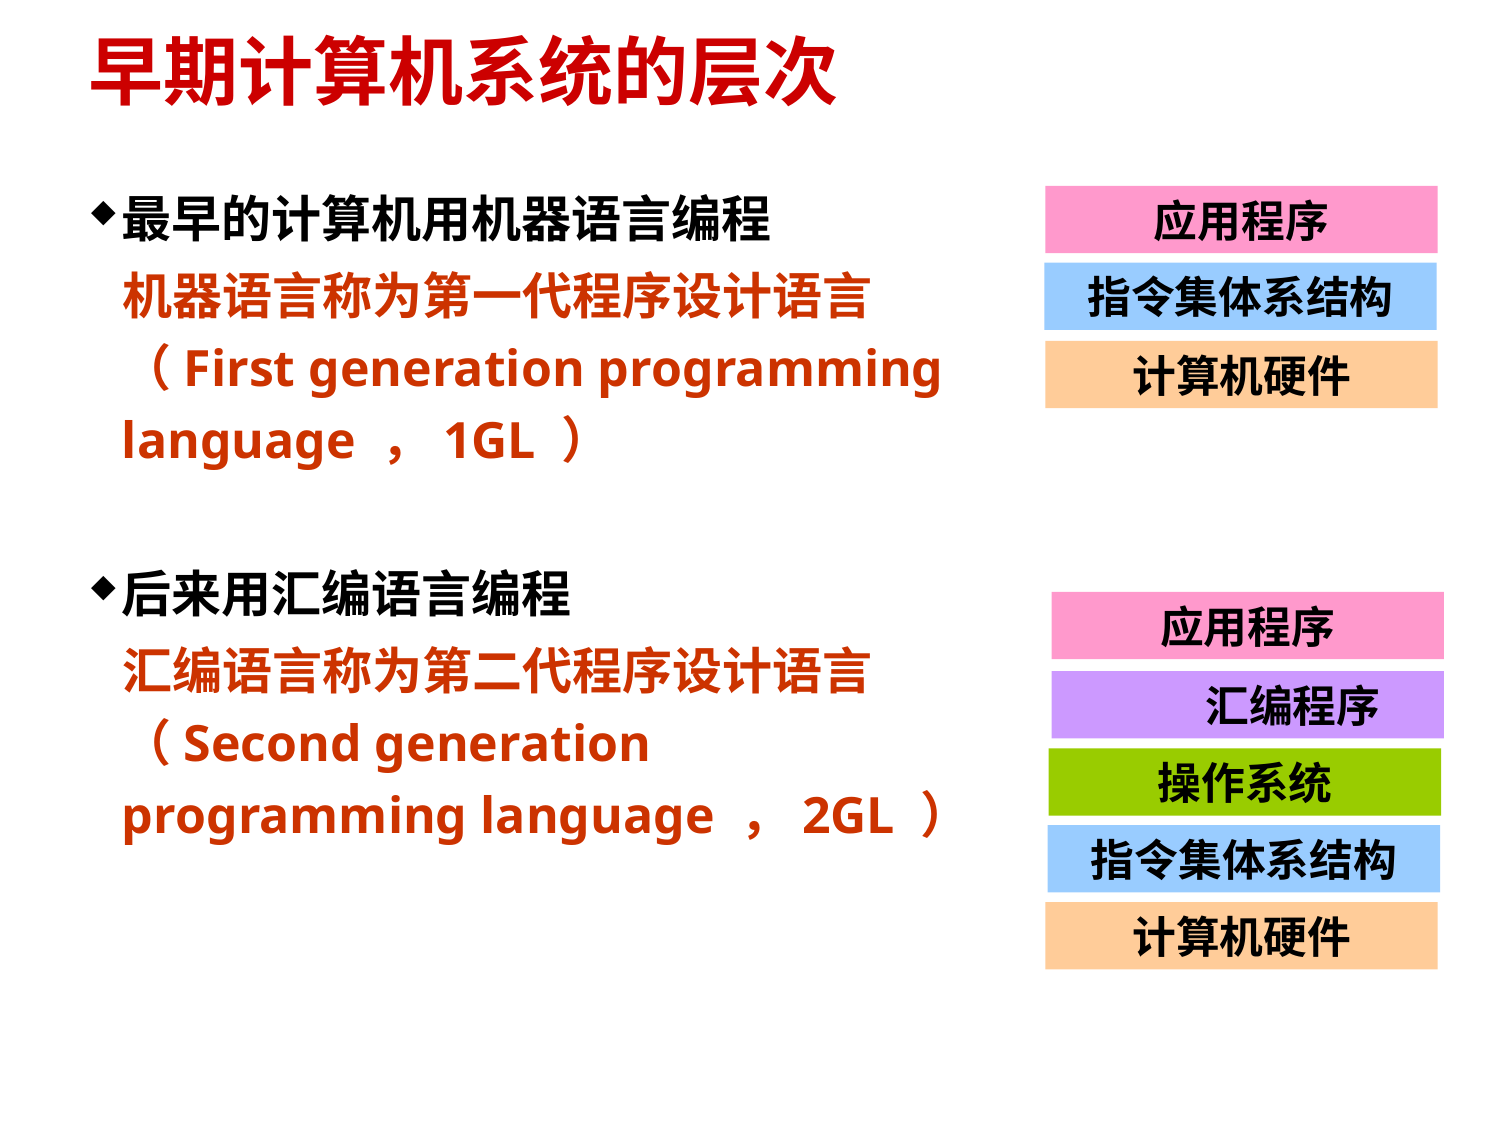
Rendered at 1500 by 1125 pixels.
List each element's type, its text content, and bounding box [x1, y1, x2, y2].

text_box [1044, 185, 1438, 409]
list 最早的计算机用机器语言编程 机器语言称为第一代程序设计语言（First generation programming language ，1GL ） 后来用汇编语言编程 汇编语言称为第二代程序设计语言（Second generation programming language ，2GL ） [77, 170, 1003, 926]
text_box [1045, 591, 1445, 971]
title 早期计算机系统的层次 [77, 31, 1429, 230]
